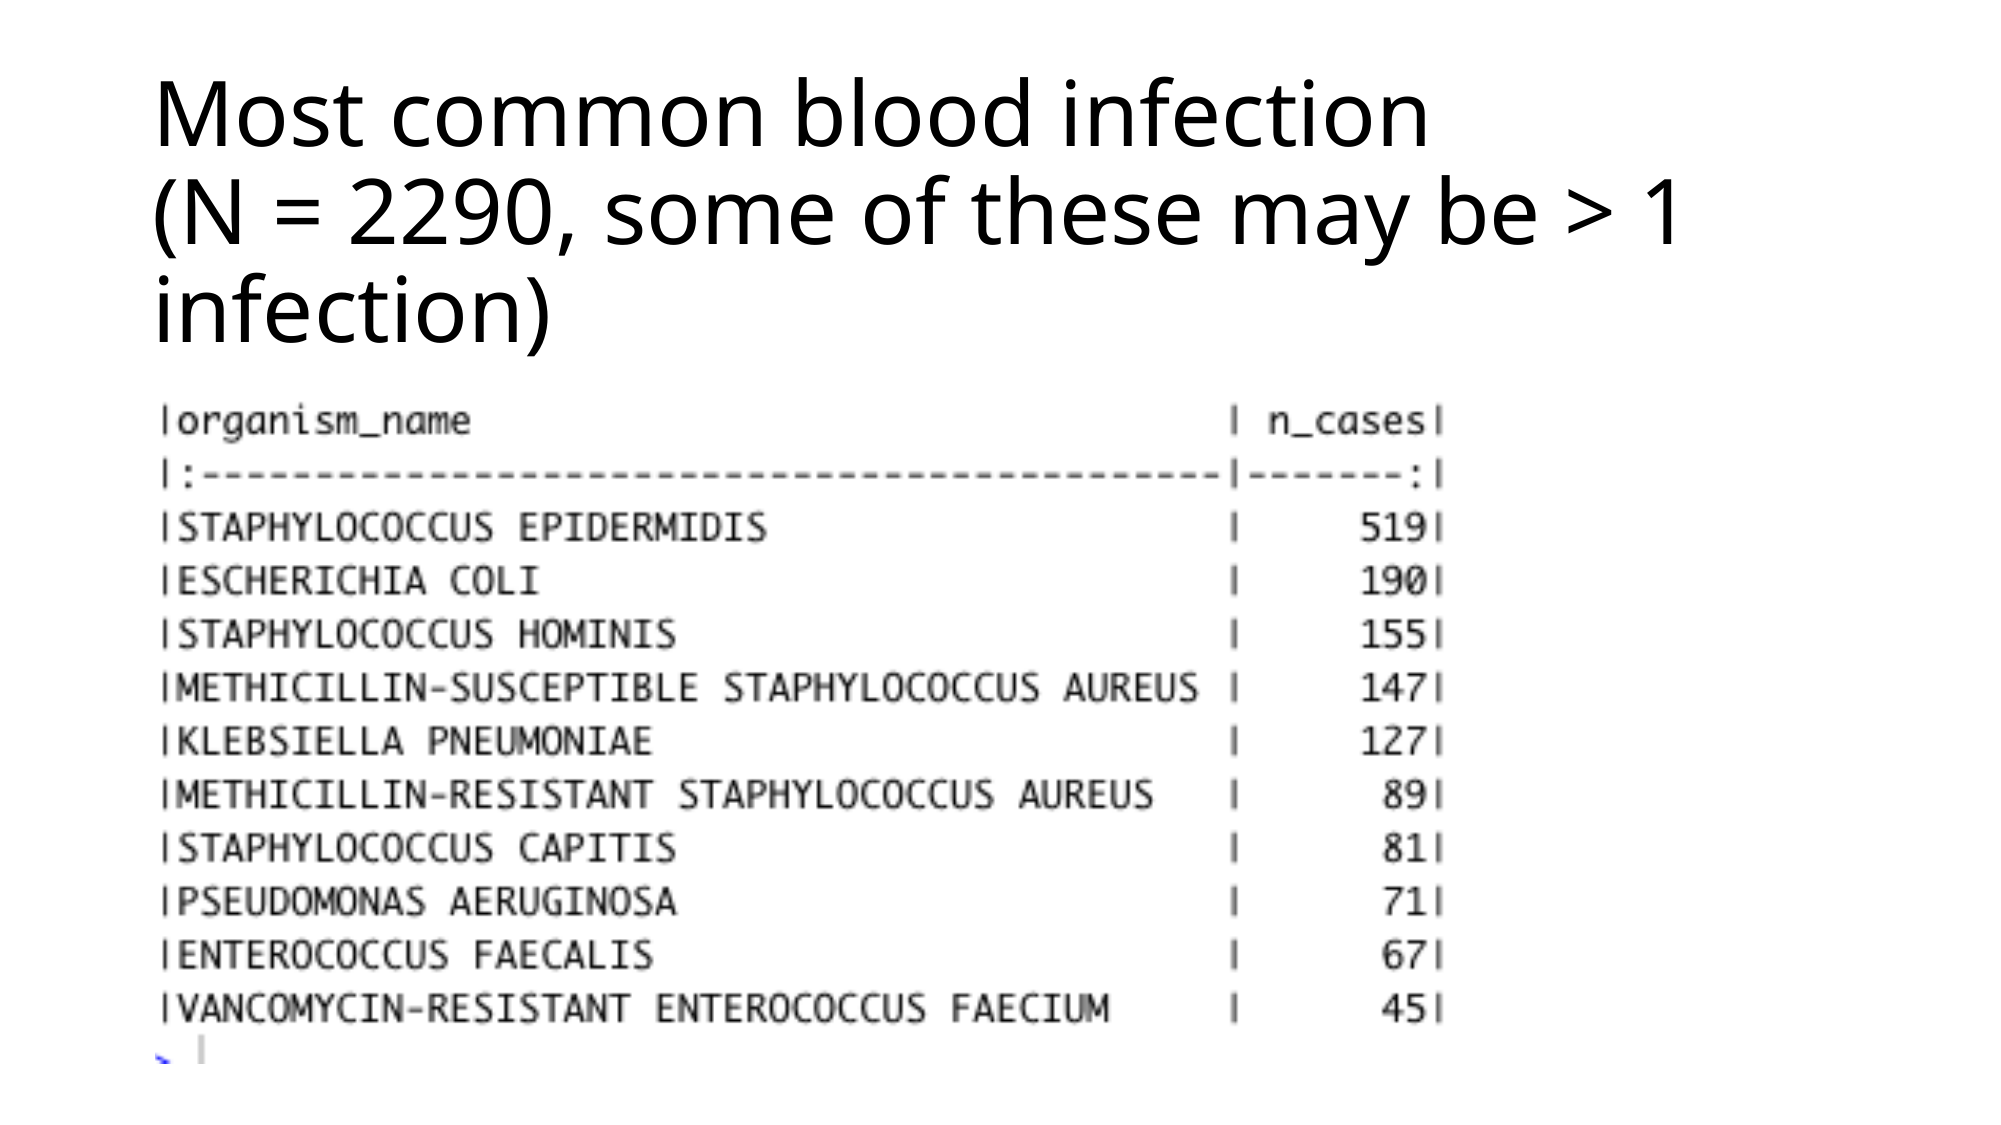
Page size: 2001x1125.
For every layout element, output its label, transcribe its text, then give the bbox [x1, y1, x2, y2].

picture [155, 369, 1494, 1065]
title Most common blood infection (N = 2290, some of these may be > 1 infection) [137, 59, 1863, 370]
